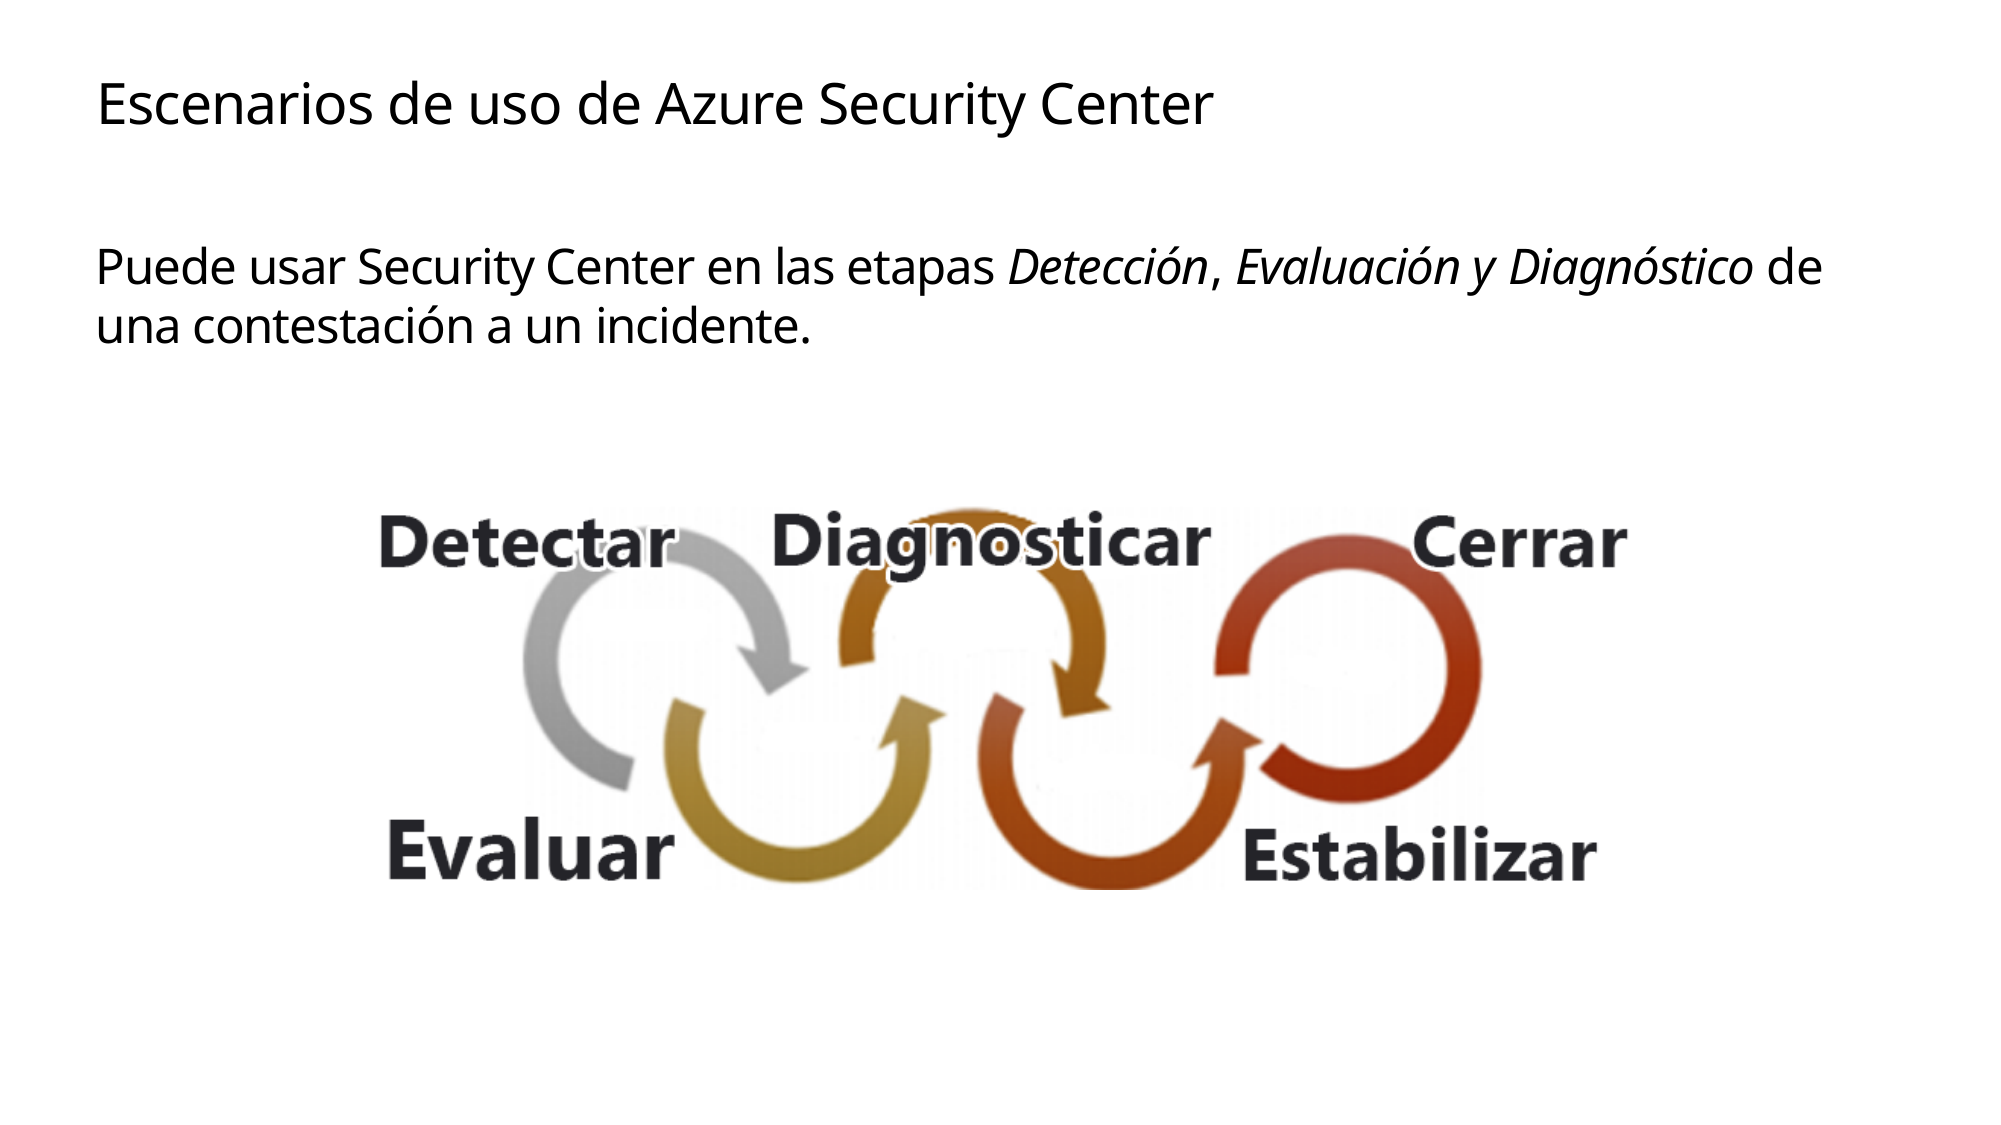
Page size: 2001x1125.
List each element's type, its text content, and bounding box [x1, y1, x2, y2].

title Escenarios de uso de Azure Security Center [96, 75, 1904, 166]
picture [362, 505, 1642, 890]
list Puede usar Security Center en las etapas Detección, Evaluación y Diagnóstico de una contestación a un incidente. [95, 235, 1904, 385]
